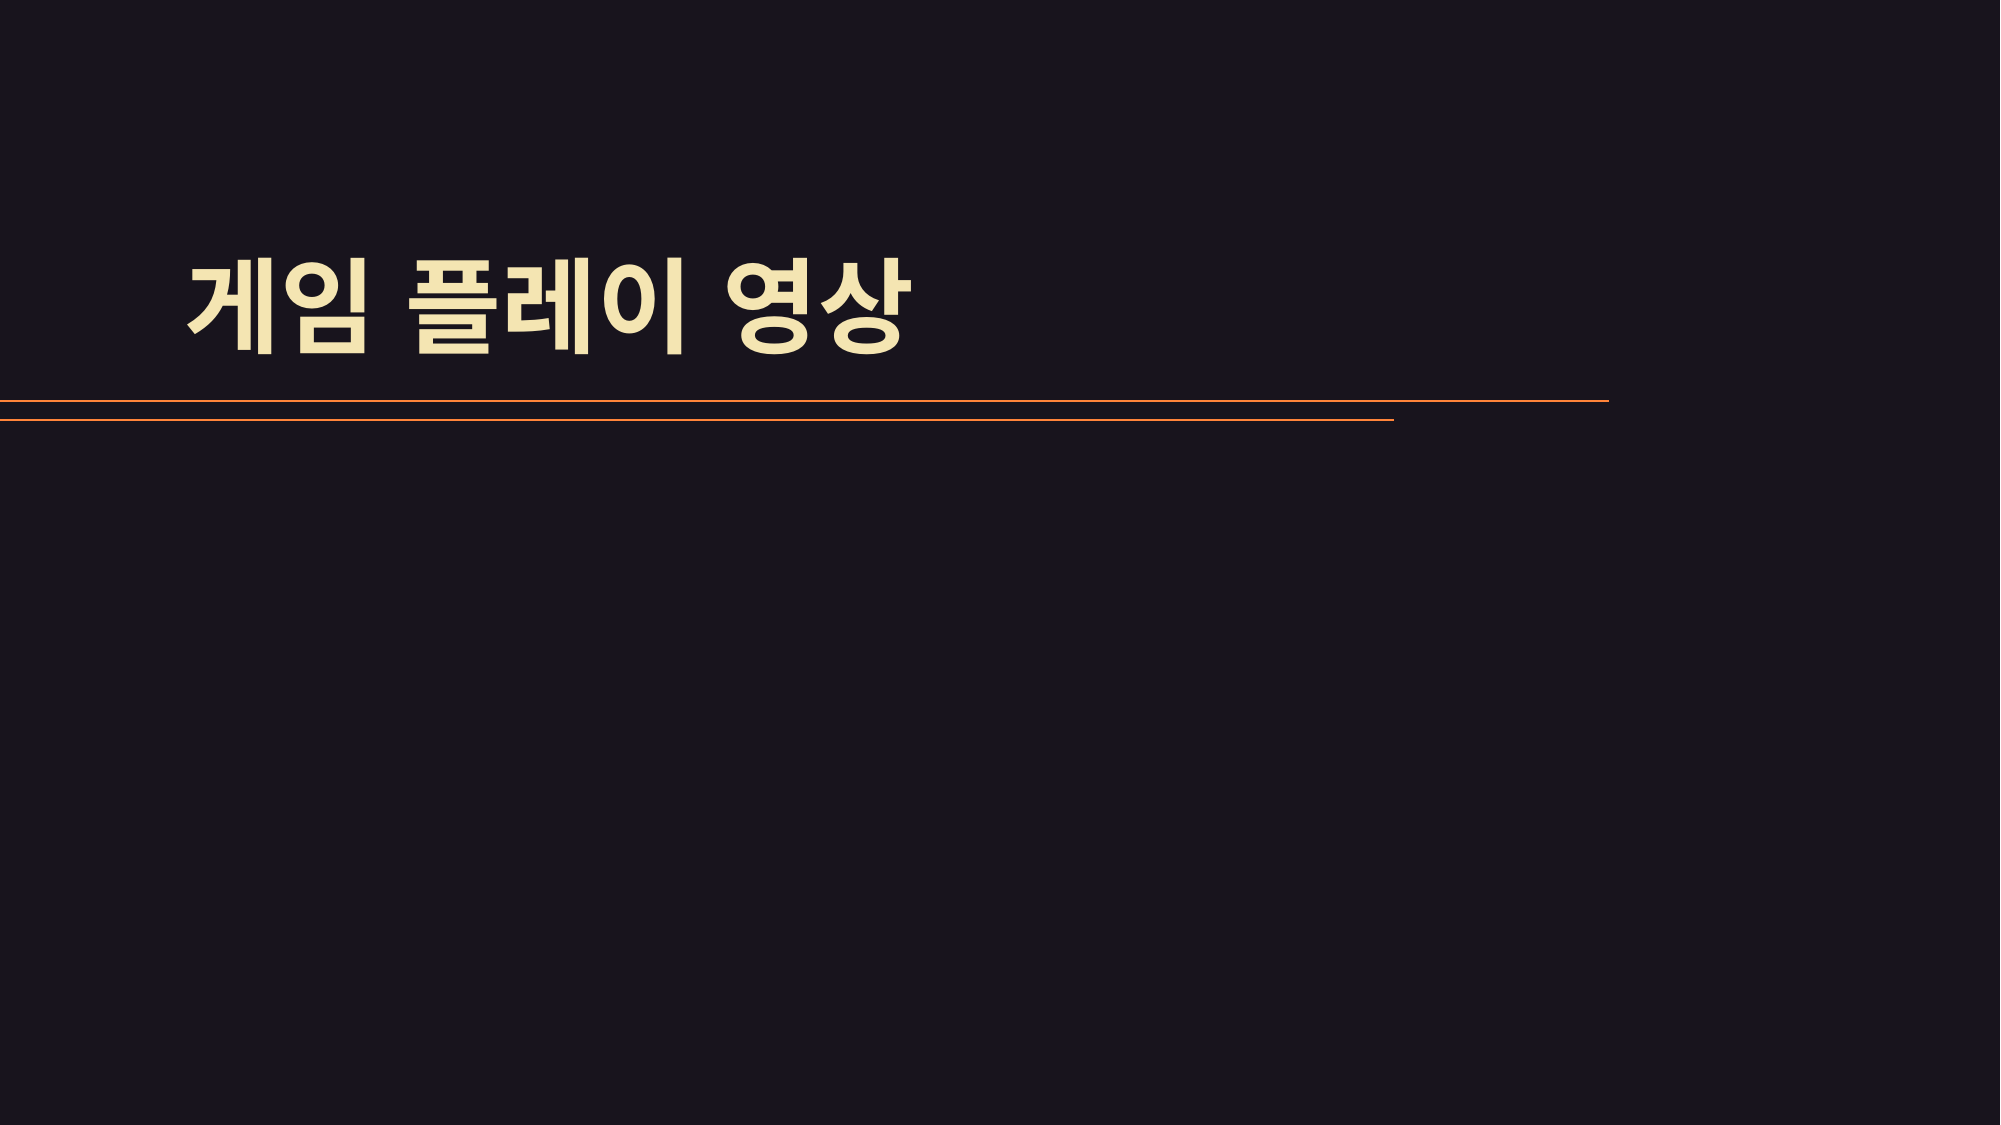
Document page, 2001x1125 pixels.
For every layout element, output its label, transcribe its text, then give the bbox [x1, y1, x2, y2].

text_box 게임 플레이 영상 [169, 233, 1140, 374]
